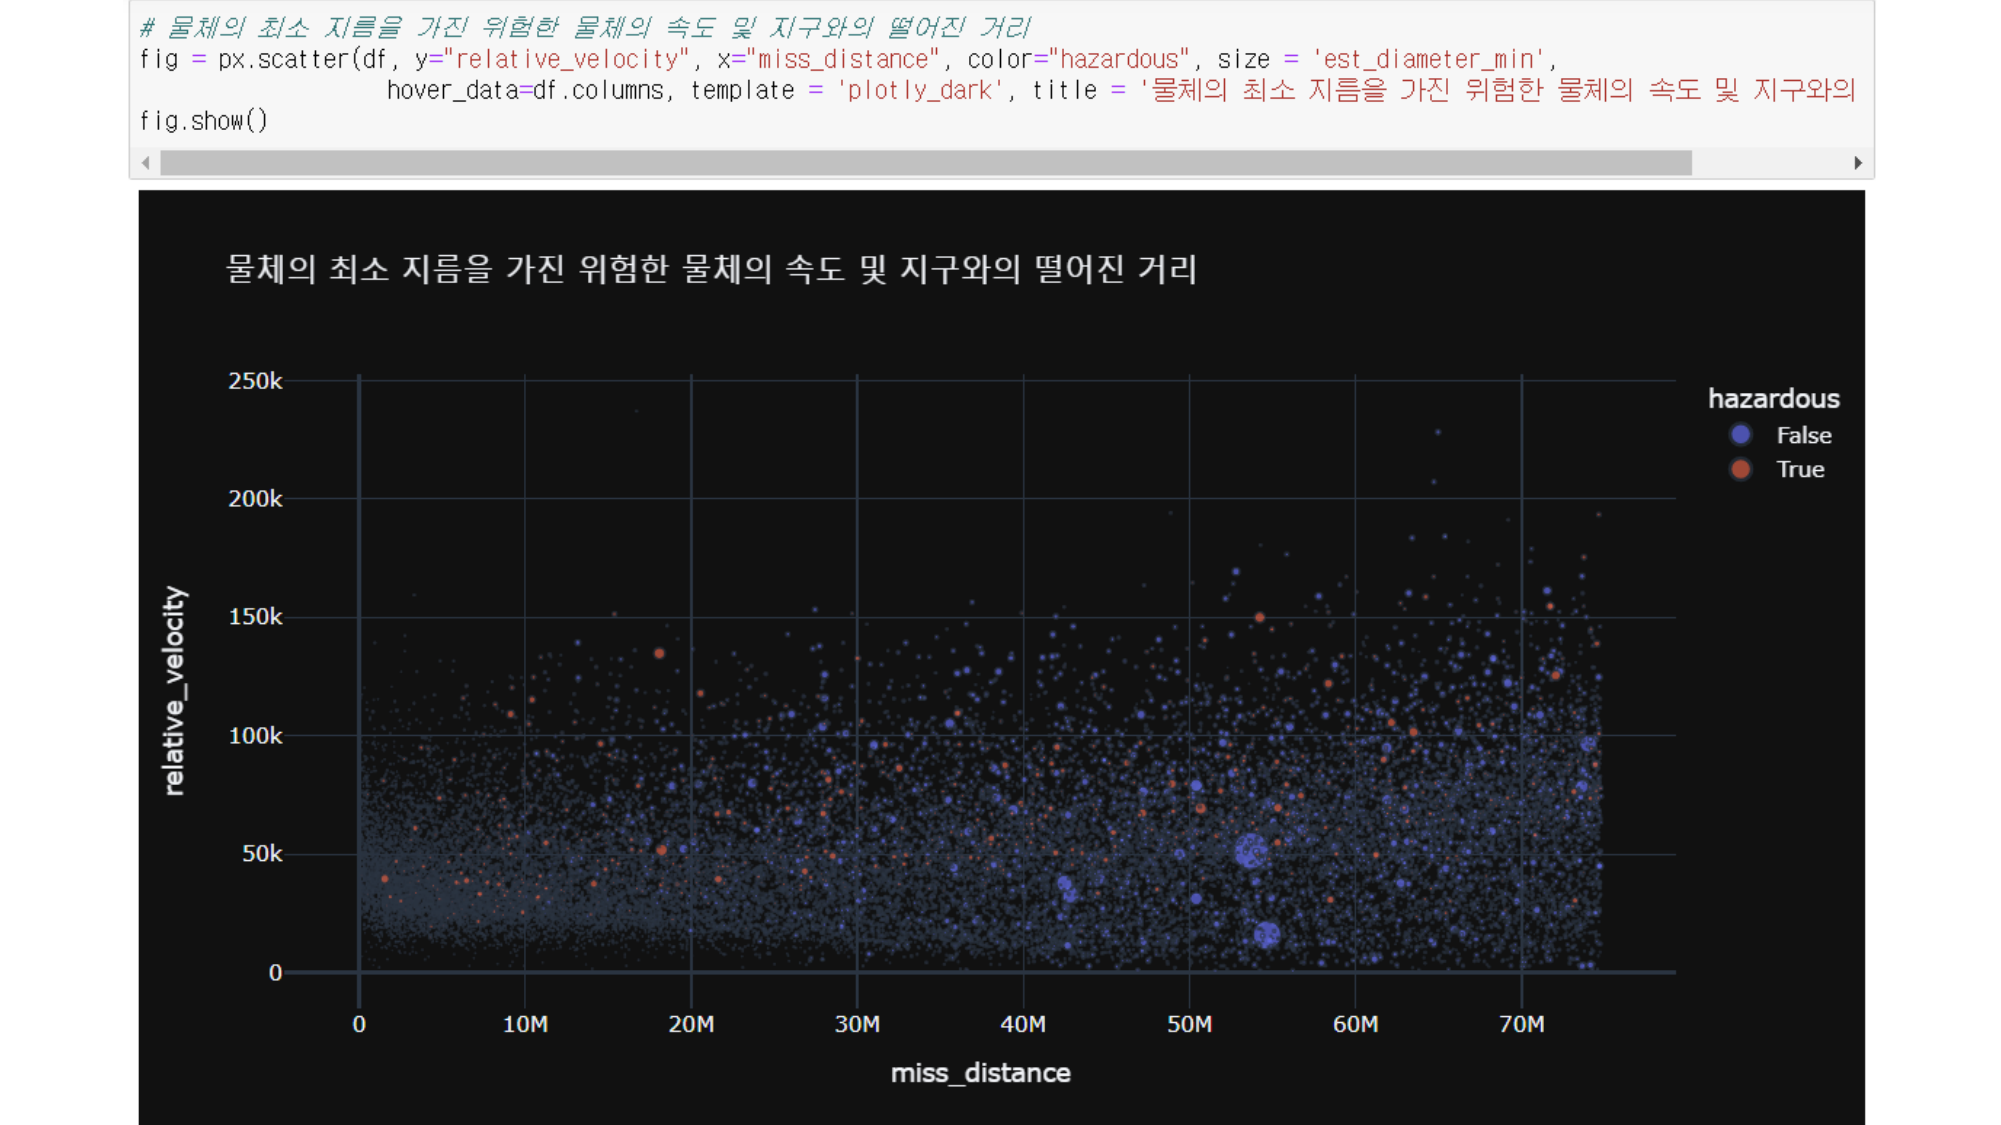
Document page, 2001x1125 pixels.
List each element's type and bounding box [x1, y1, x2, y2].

picture [122, 0, 1877, 1125]
